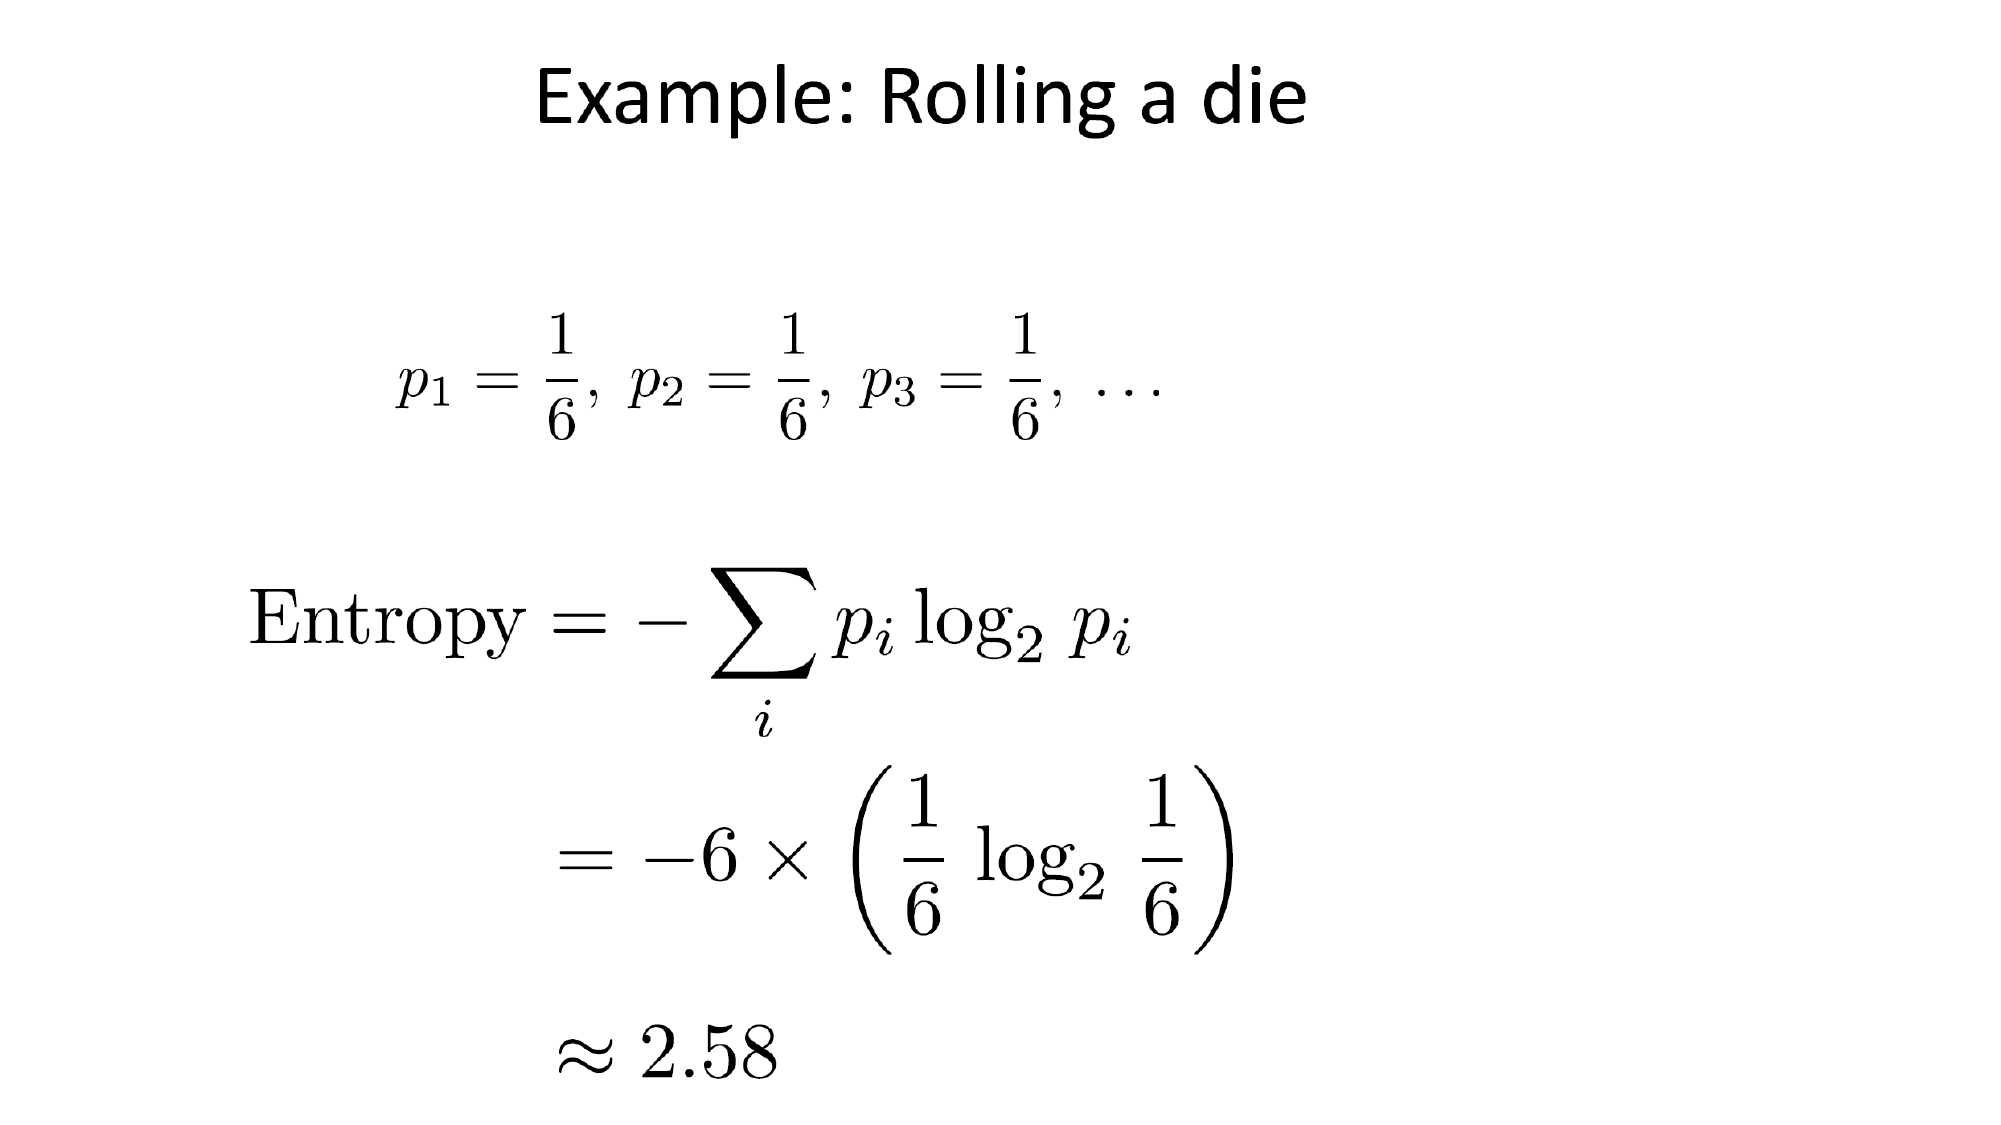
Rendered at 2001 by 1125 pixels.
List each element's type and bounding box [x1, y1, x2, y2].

picture [235, 44, 1461, 1115]
